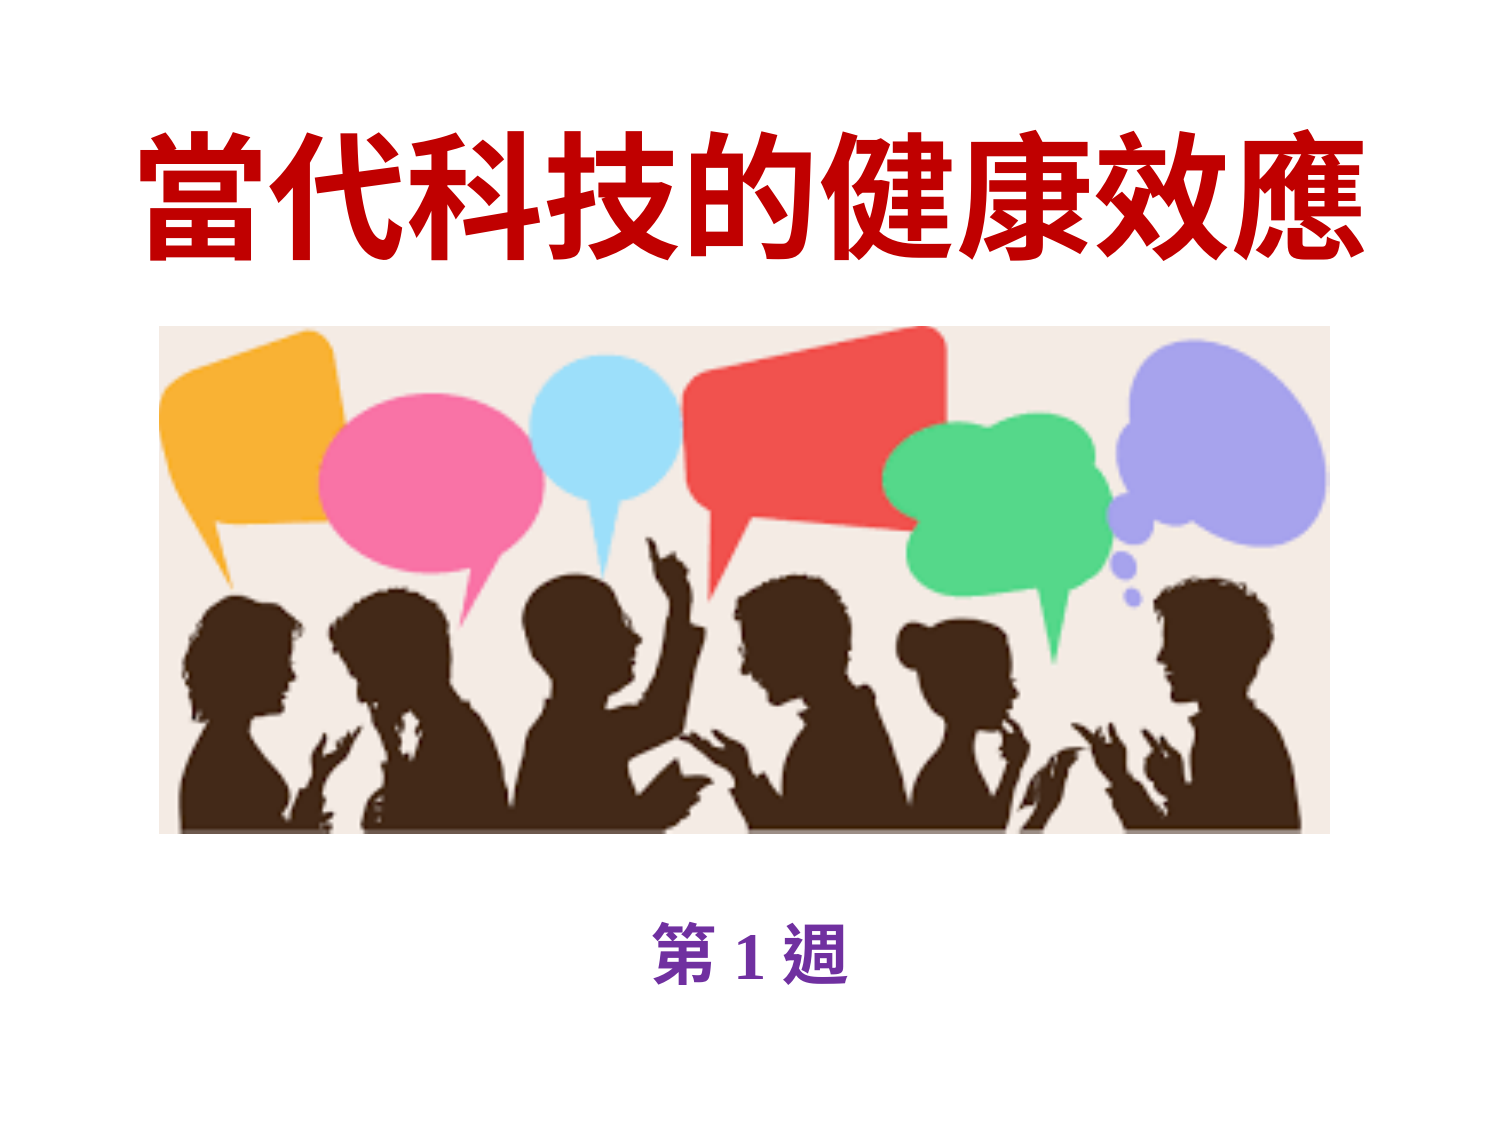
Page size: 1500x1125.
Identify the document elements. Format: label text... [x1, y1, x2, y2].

list 第1週 [112, 904, 1388, 1000]
title 當代科技的健康效應 [112, 99, 1388, 288]
picture [158, 325, 1331, 835]
